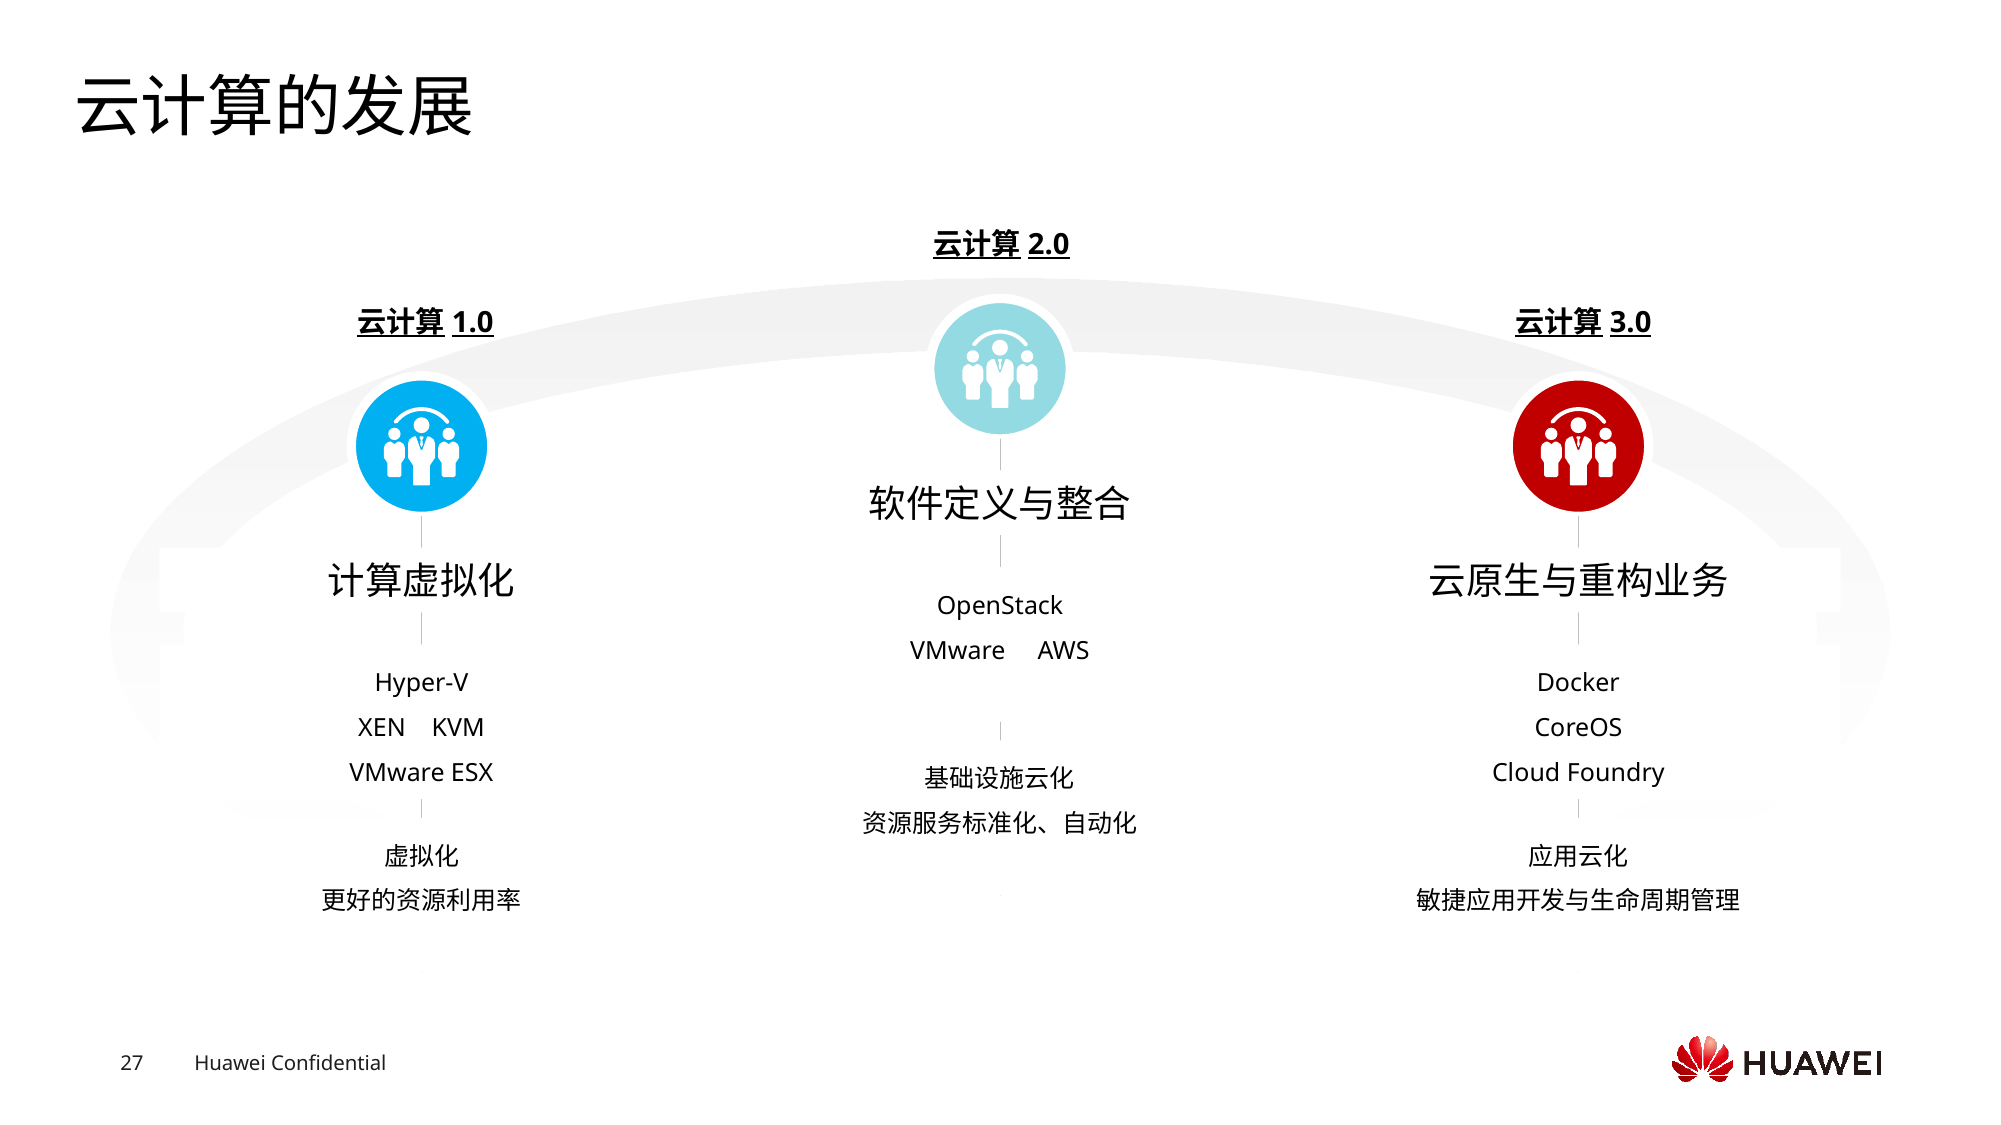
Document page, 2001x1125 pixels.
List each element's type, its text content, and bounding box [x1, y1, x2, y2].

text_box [110, 210, 1890, 984]
title 云计算的发展 [74, 73, 1928, 155]
picture [1672, 1036, 1881, 1082]
